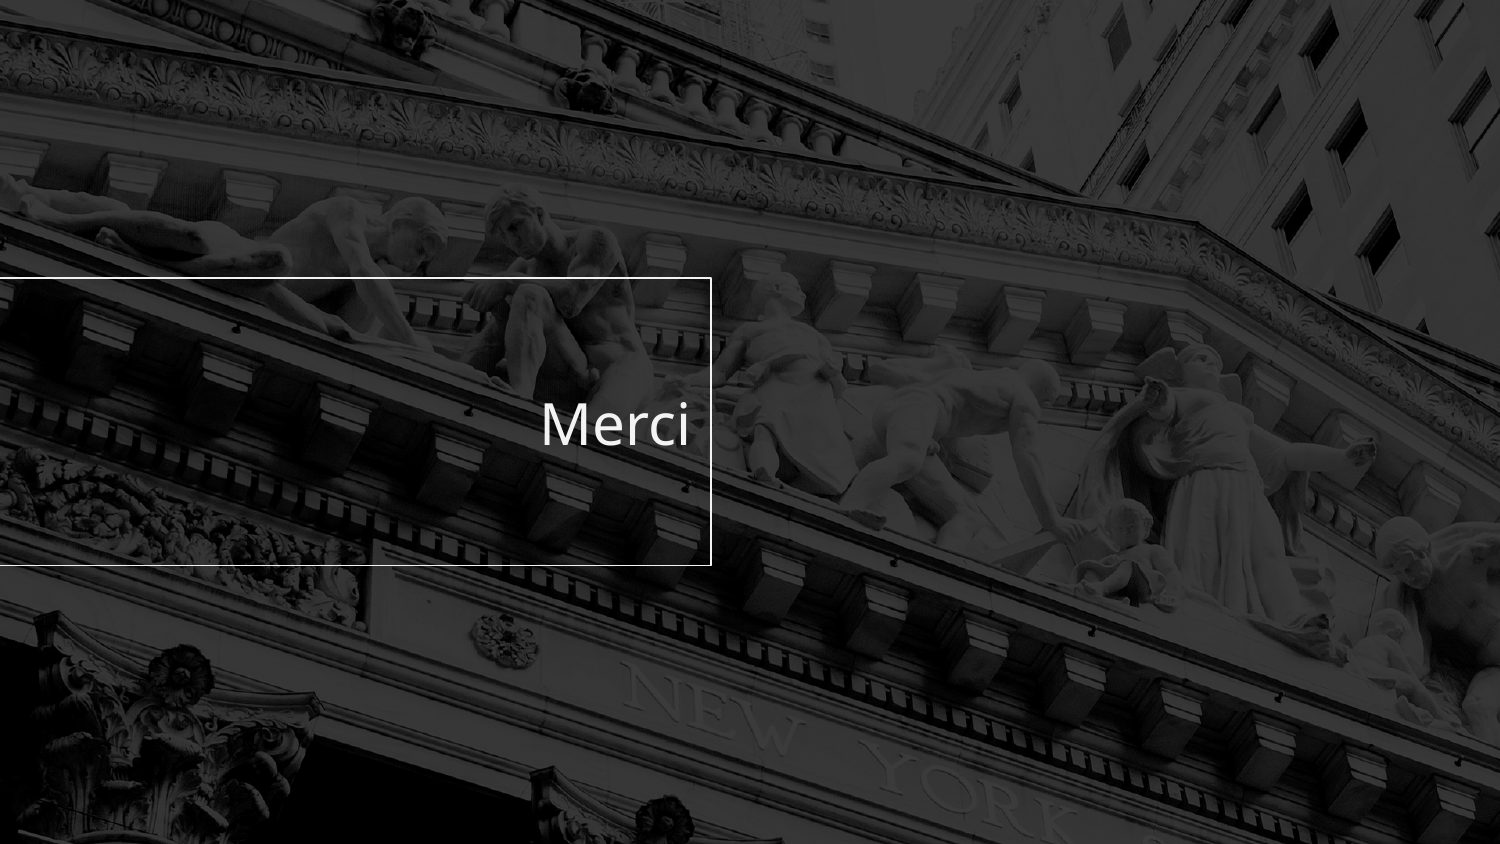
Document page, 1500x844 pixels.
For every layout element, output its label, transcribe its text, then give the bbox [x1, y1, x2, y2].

title Merci [207, 348, 707, 496]
picture [0, 0, 1500, 844]
text_box [0, 278, 711, 566]
